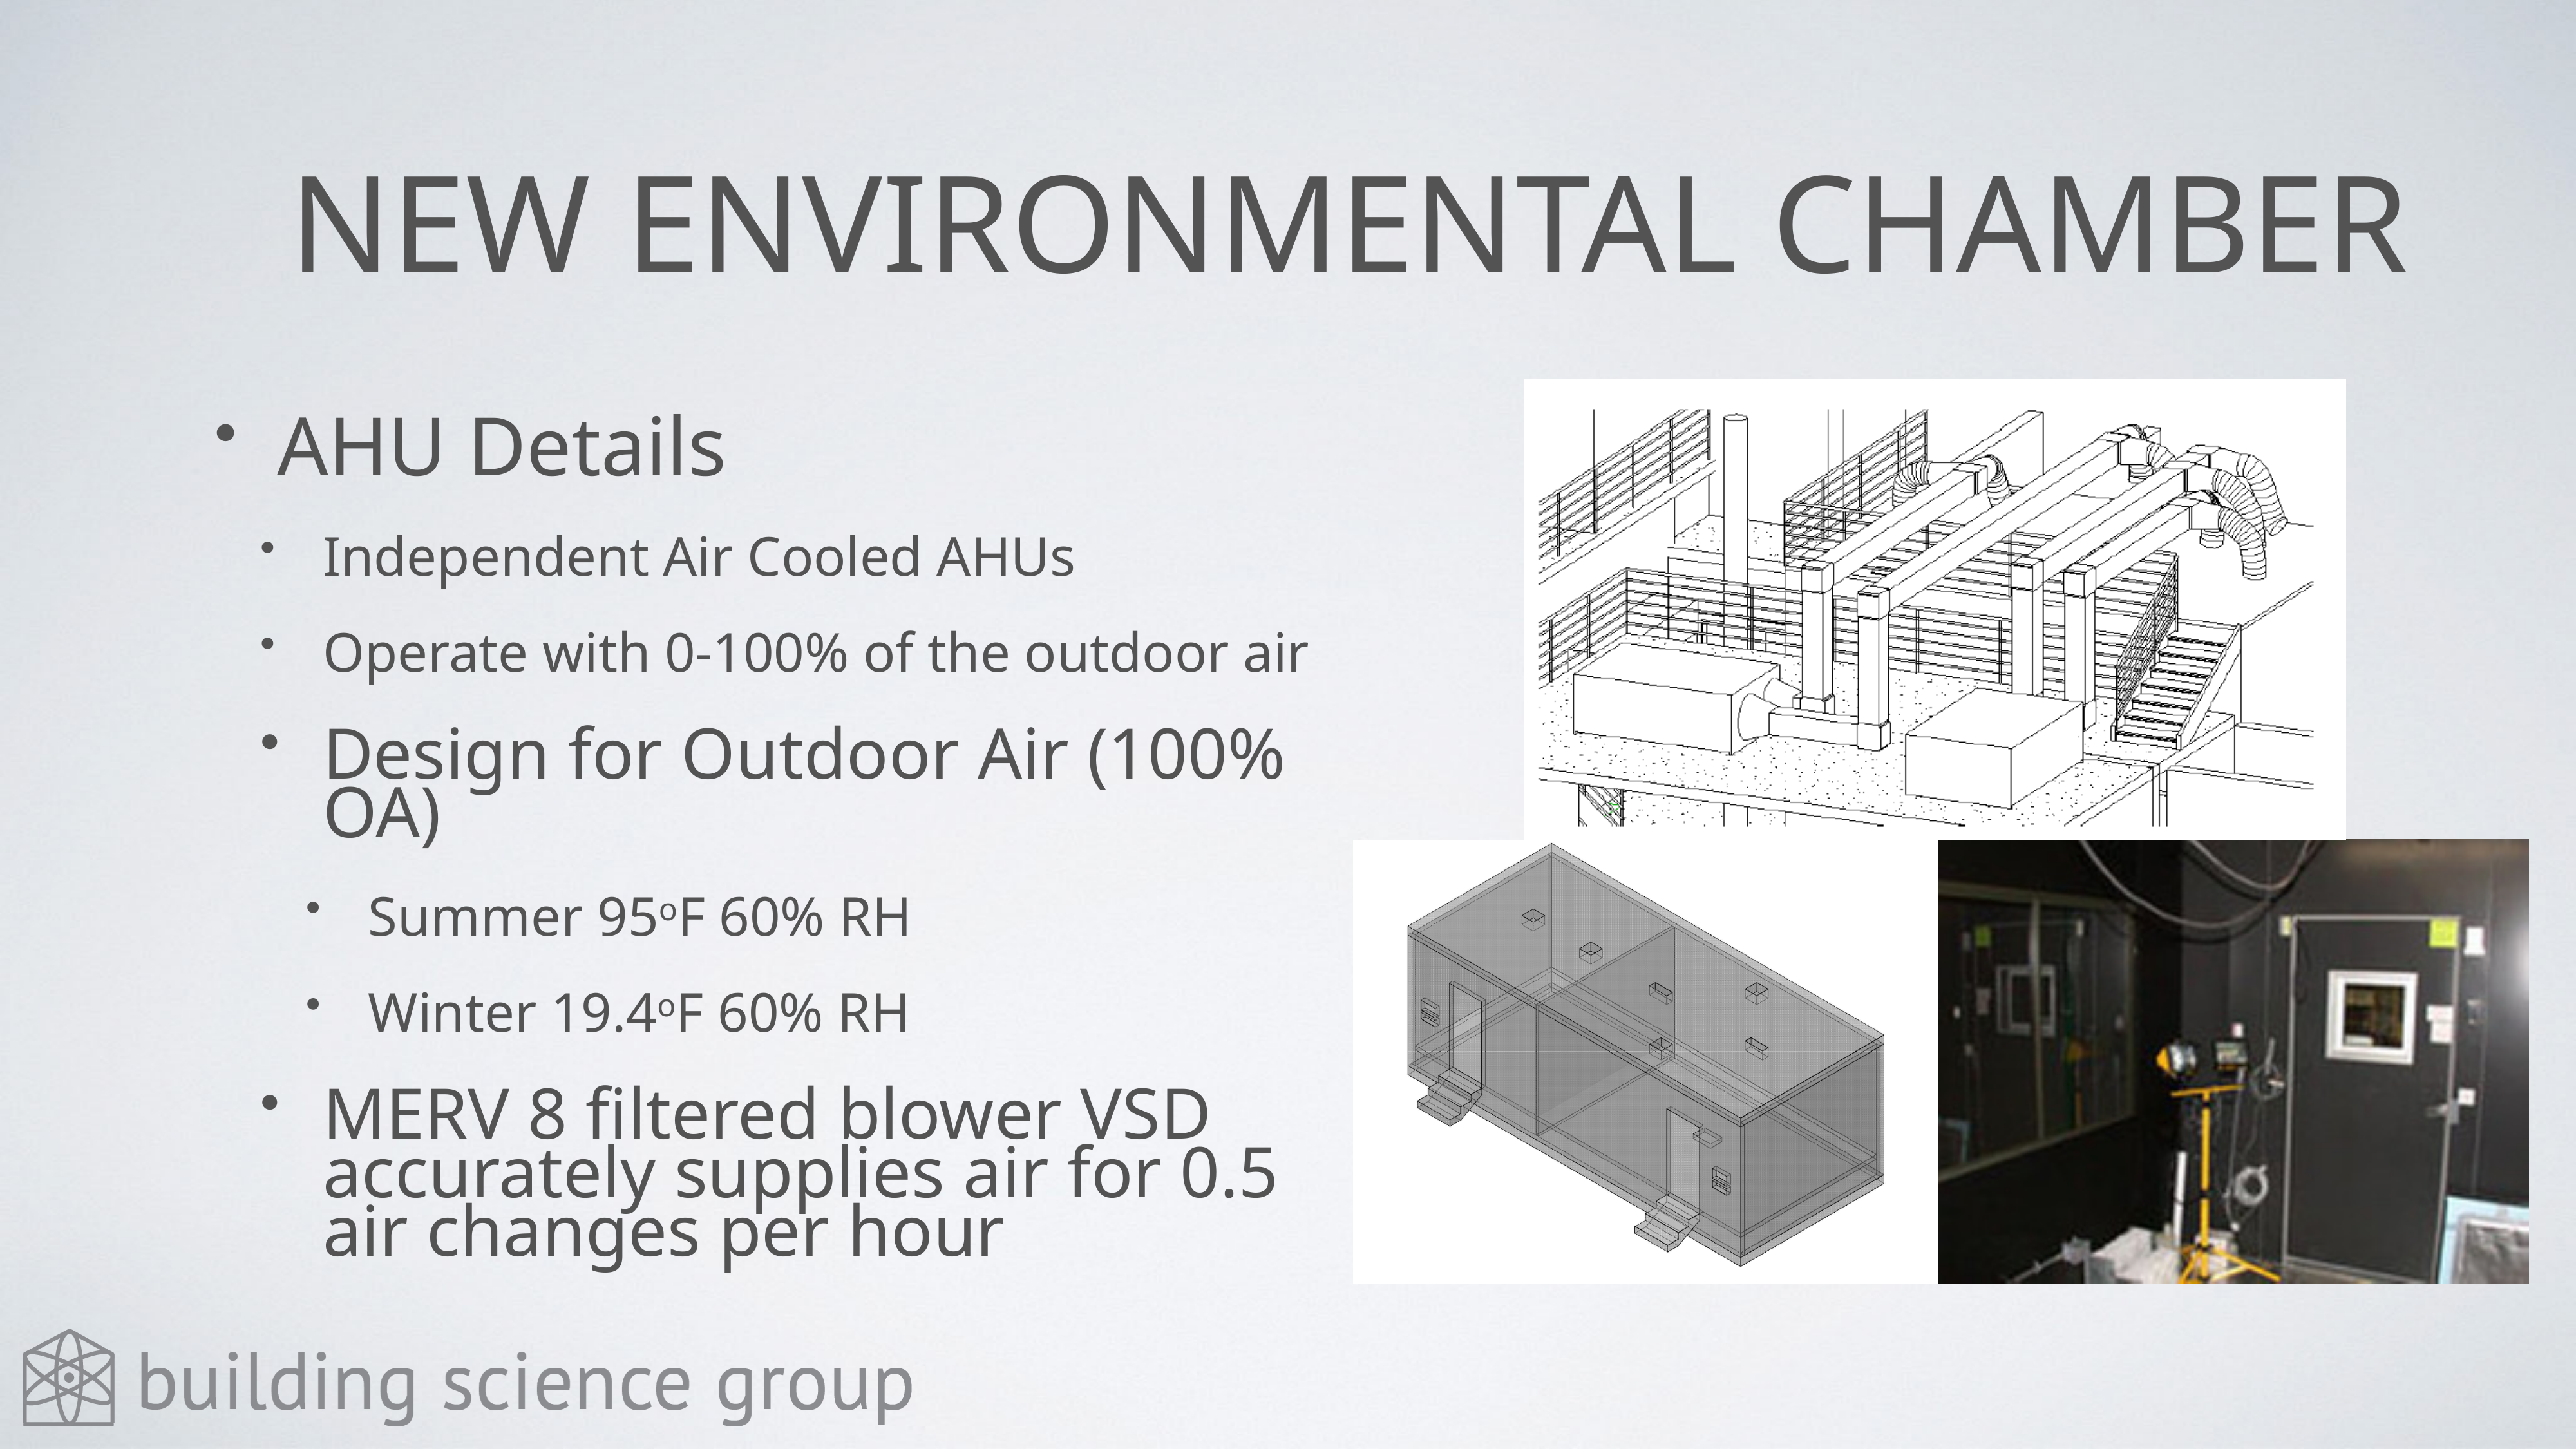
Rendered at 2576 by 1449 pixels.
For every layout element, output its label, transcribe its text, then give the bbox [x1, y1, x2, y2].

list AHU Details Independent Air Cooled AHUs Operate with 0-100% of the outdoor air Design for Outdoor Air (100% OA) Summer 95oF 60% RH Winter 19.4oF 60% RH MERV 8 filtered blower VSD accurately supplies air for 0.5 air changes per hour [168, 405, 1354, 1284]
text_box New Environmental Chamber [169, 37, 2529, 401]
picture [0, 0, 2576, 1449]
